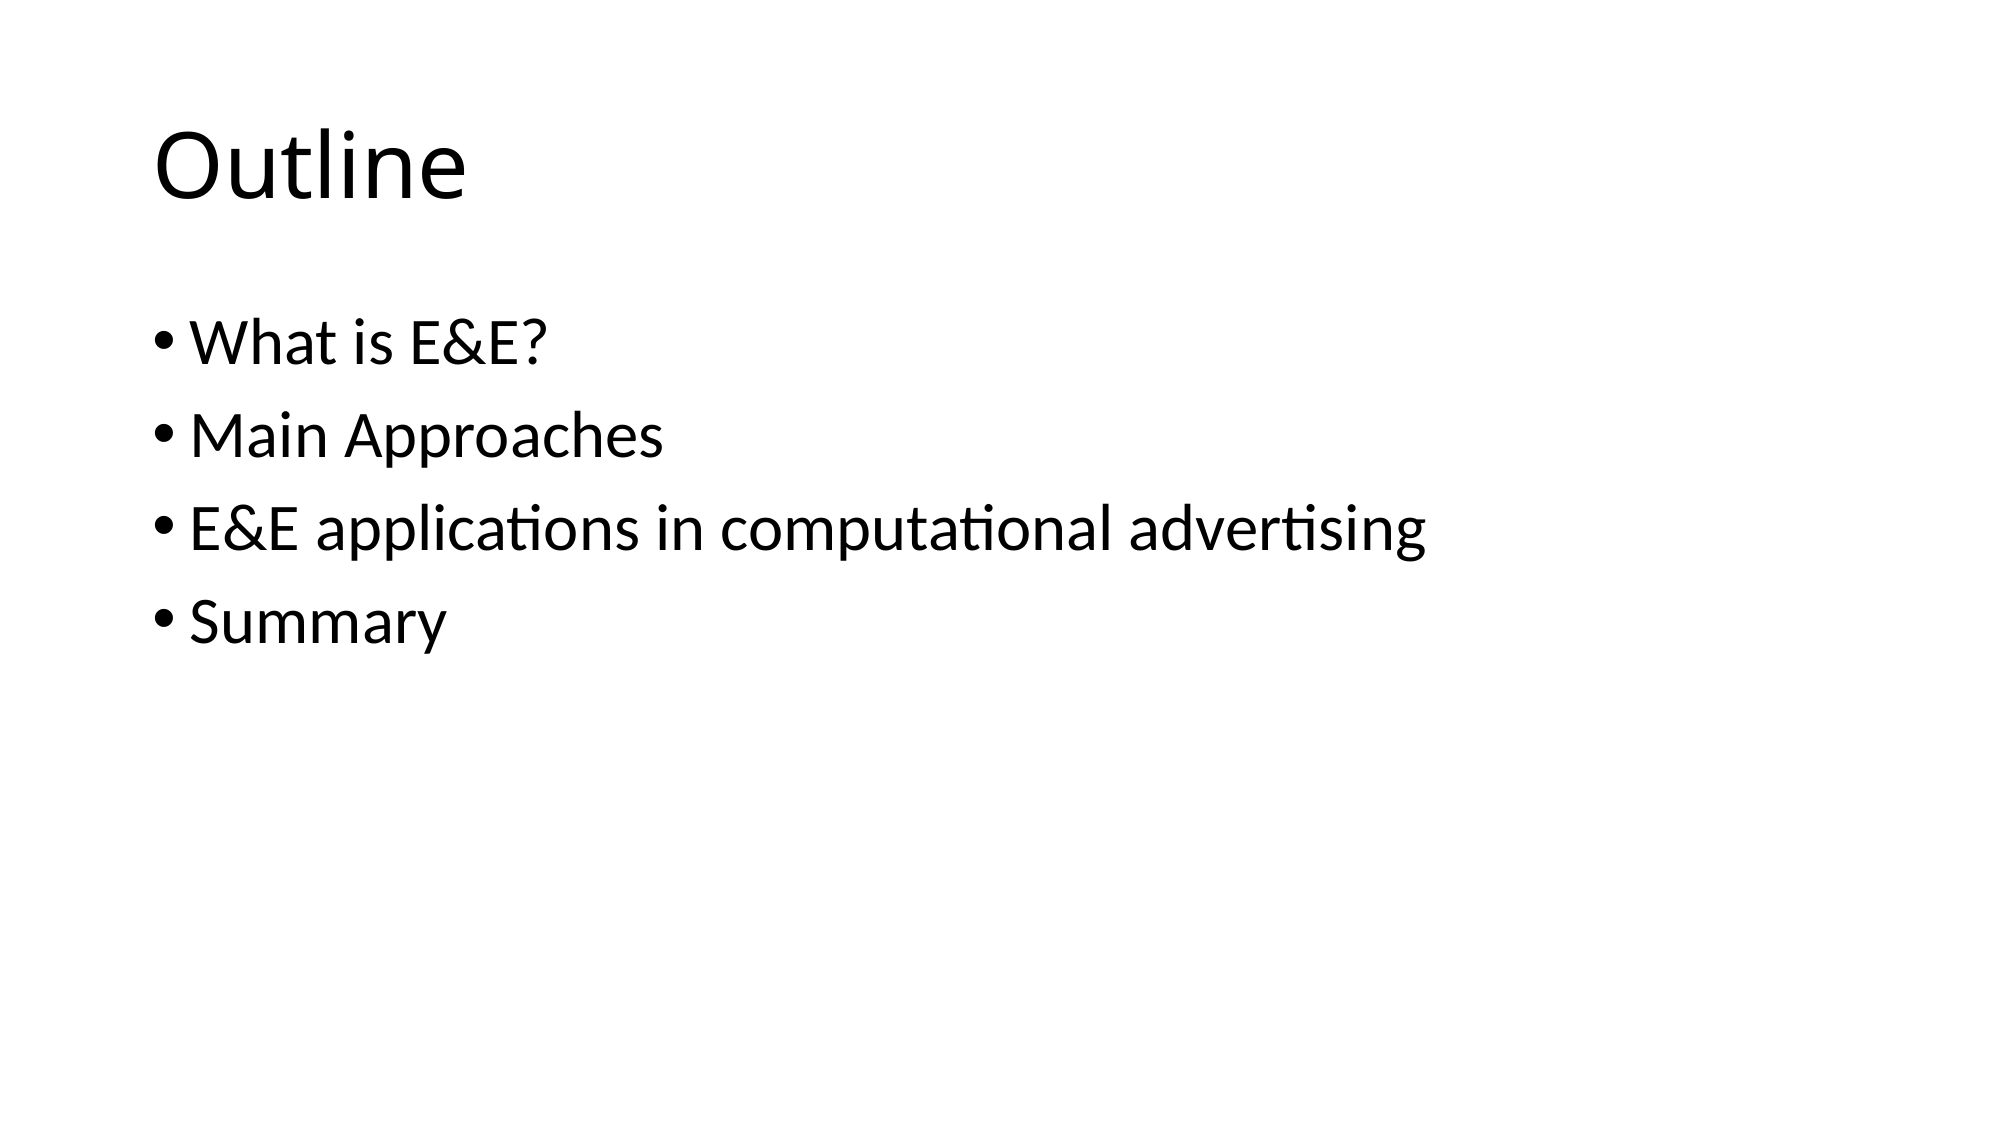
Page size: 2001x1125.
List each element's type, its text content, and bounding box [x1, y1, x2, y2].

title Outline [137, 59, 1863, 278]
list What is E&E? Main Approaches E&E applications in computational advertising Summary [137, 299, 1863, 1014]
